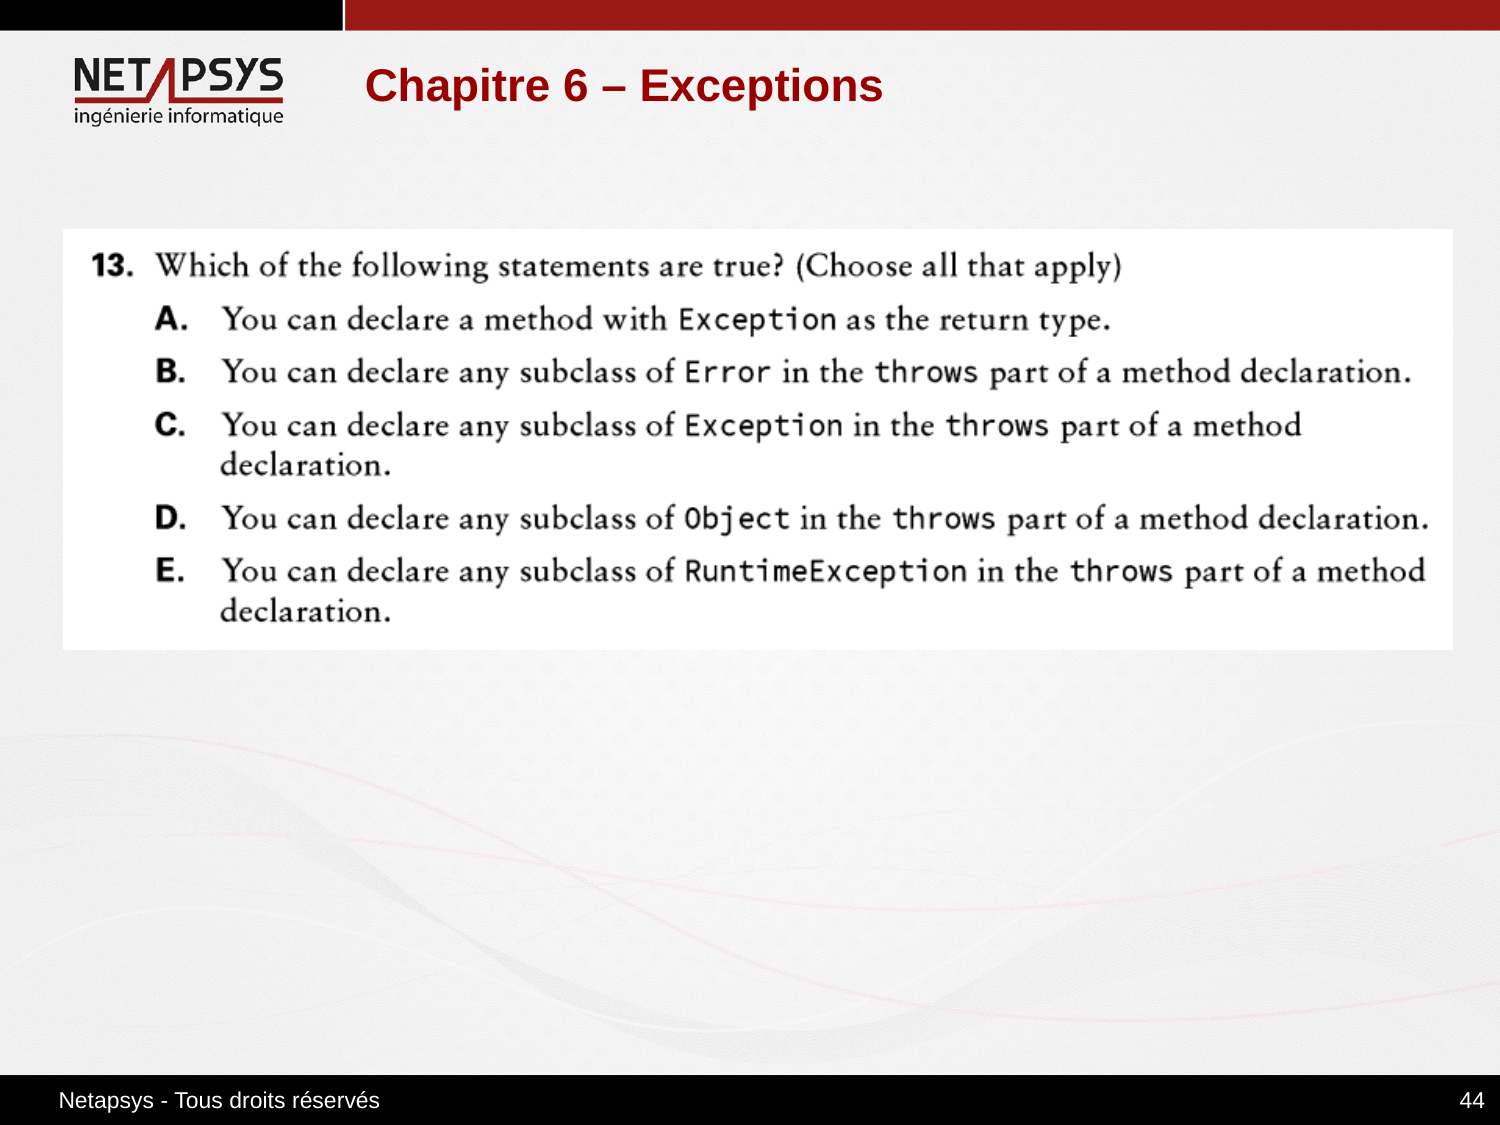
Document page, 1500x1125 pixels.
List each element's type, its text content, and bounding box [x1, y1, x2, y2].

picture [0, 0, 1500, 1125]
text_box 44 [1149, 1069, 1500, 1125]
text_box Netapsys - Tous droits réservés [0, 1069, 458, 1125]
text_box Chapitre 6 – Exceptions [350, 53, 1343, 113]
